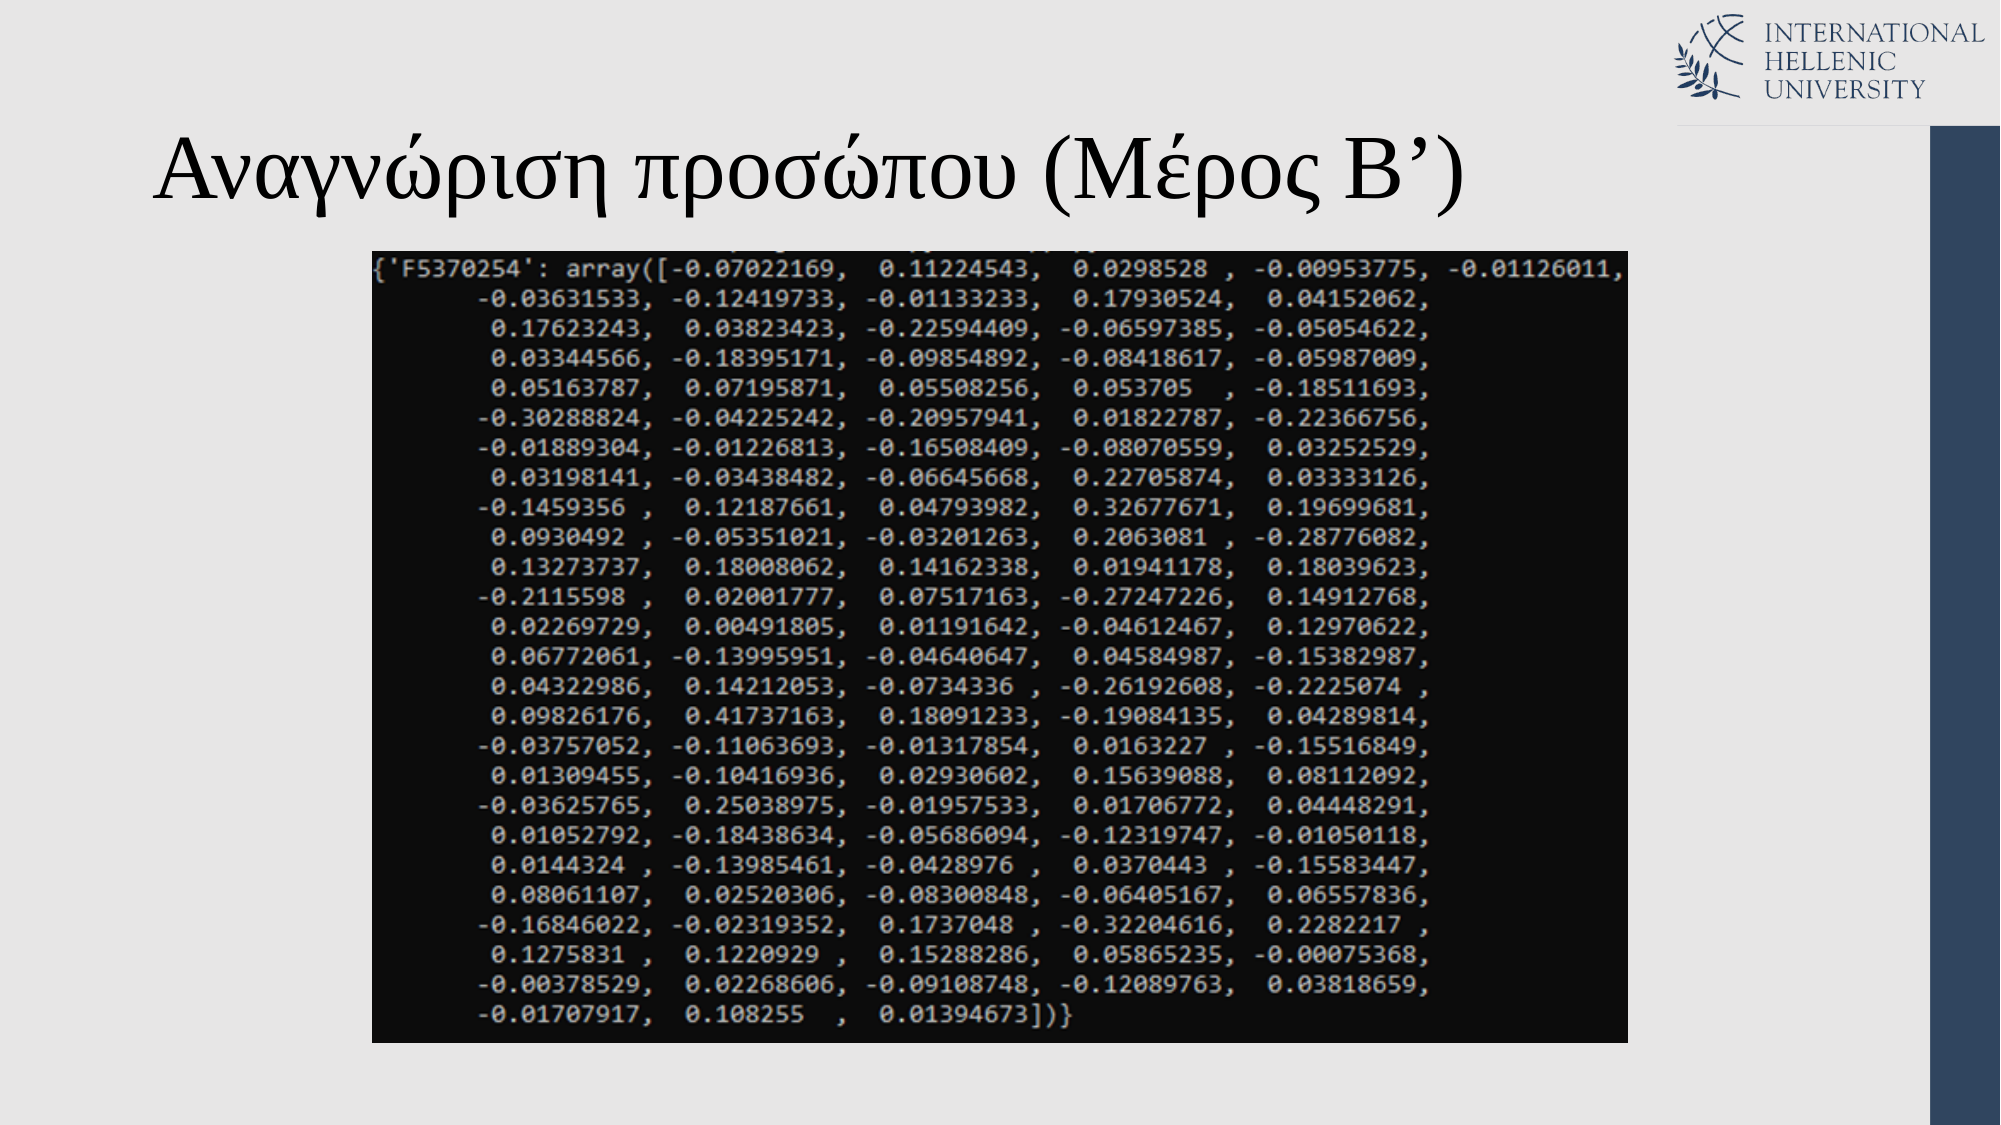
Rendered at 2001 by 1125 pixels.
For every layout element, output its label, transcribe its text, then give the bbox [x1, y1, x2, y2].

picture [372, 251, 1628, 1043]
title Αναγνώριση προσώπου (Μέρος Β’) [137, 59, 1863, 278]
picture [1656, 0, 2000, 115]
